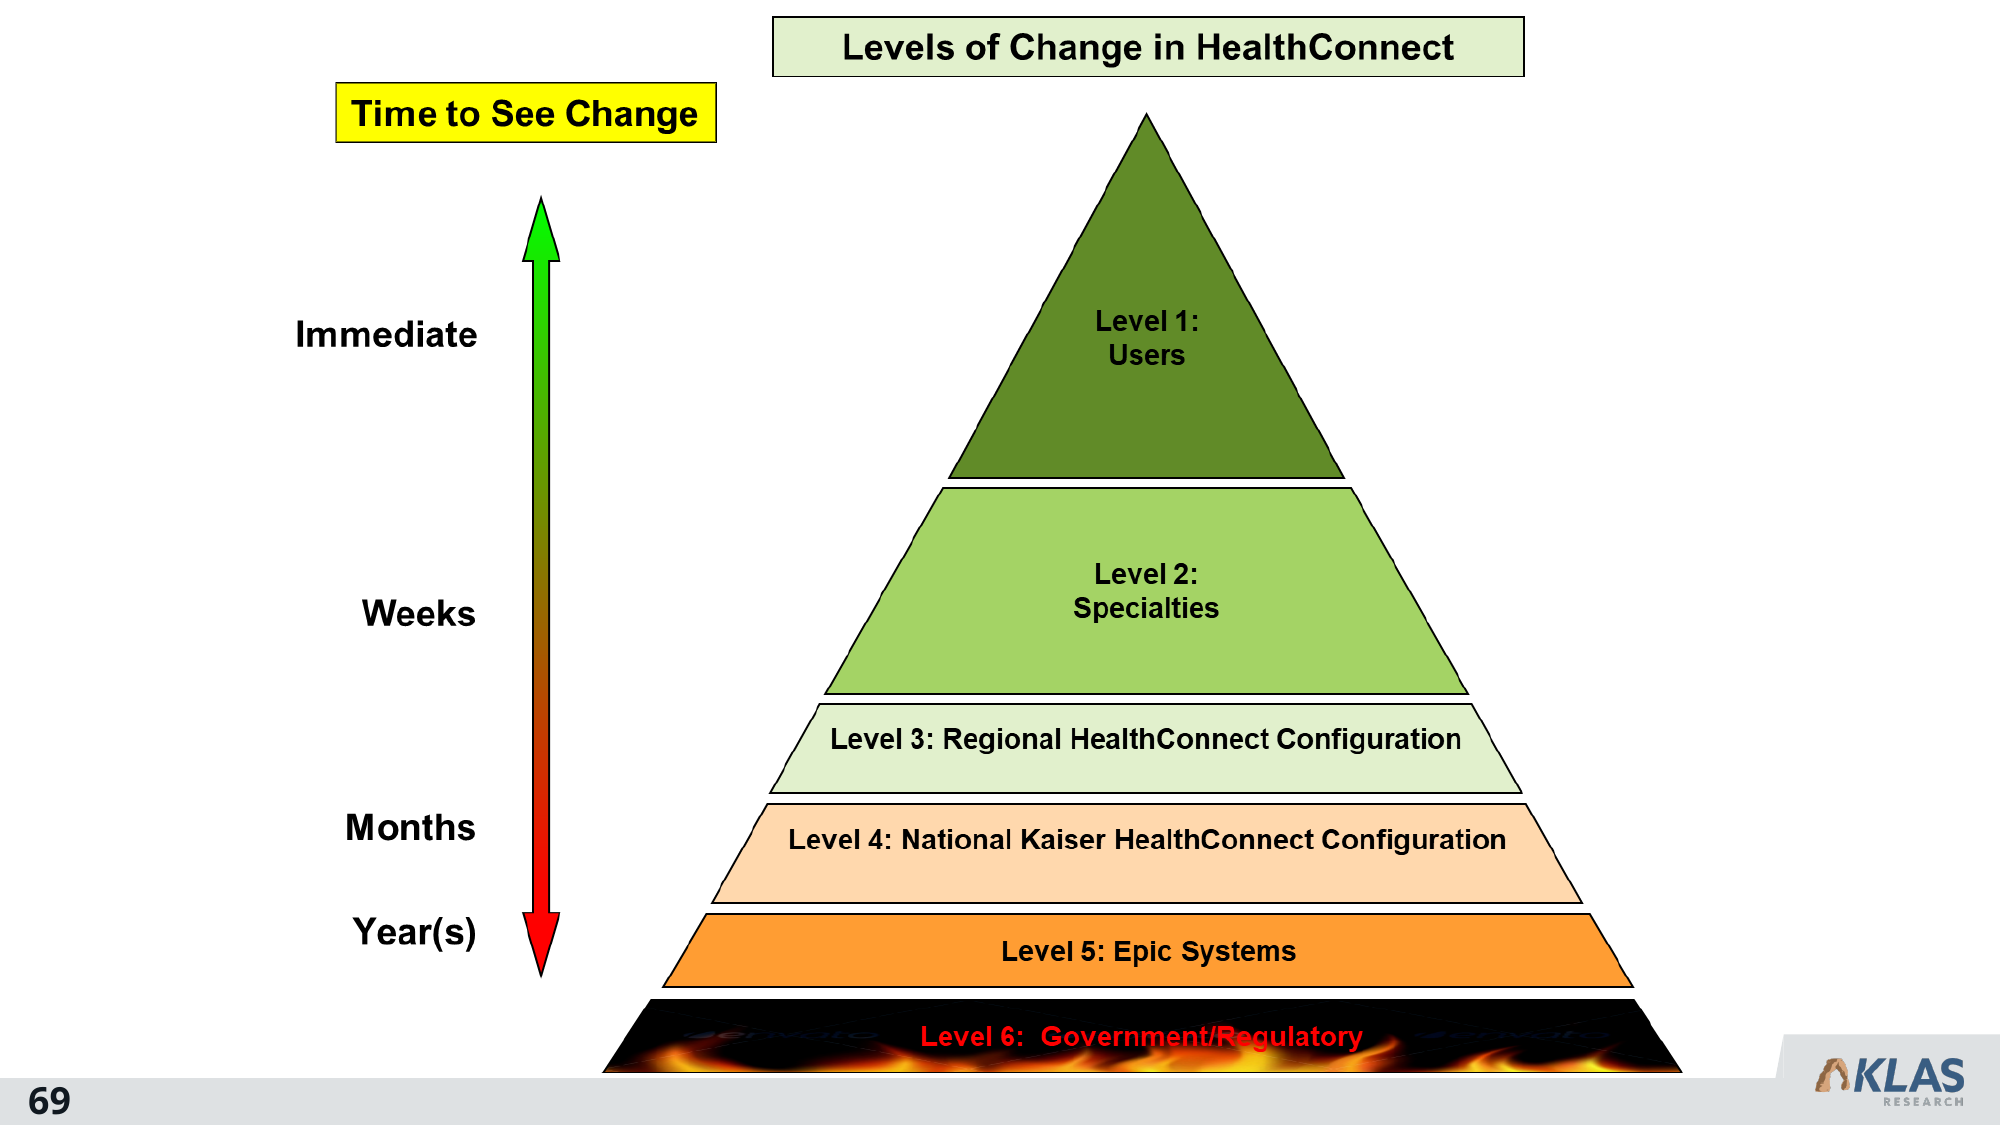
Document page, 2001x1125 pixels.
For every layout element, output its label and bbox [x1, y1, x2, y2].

picture [1815, 1058, 1964, 1106]
picture [271, 12, 1683, 1073]
